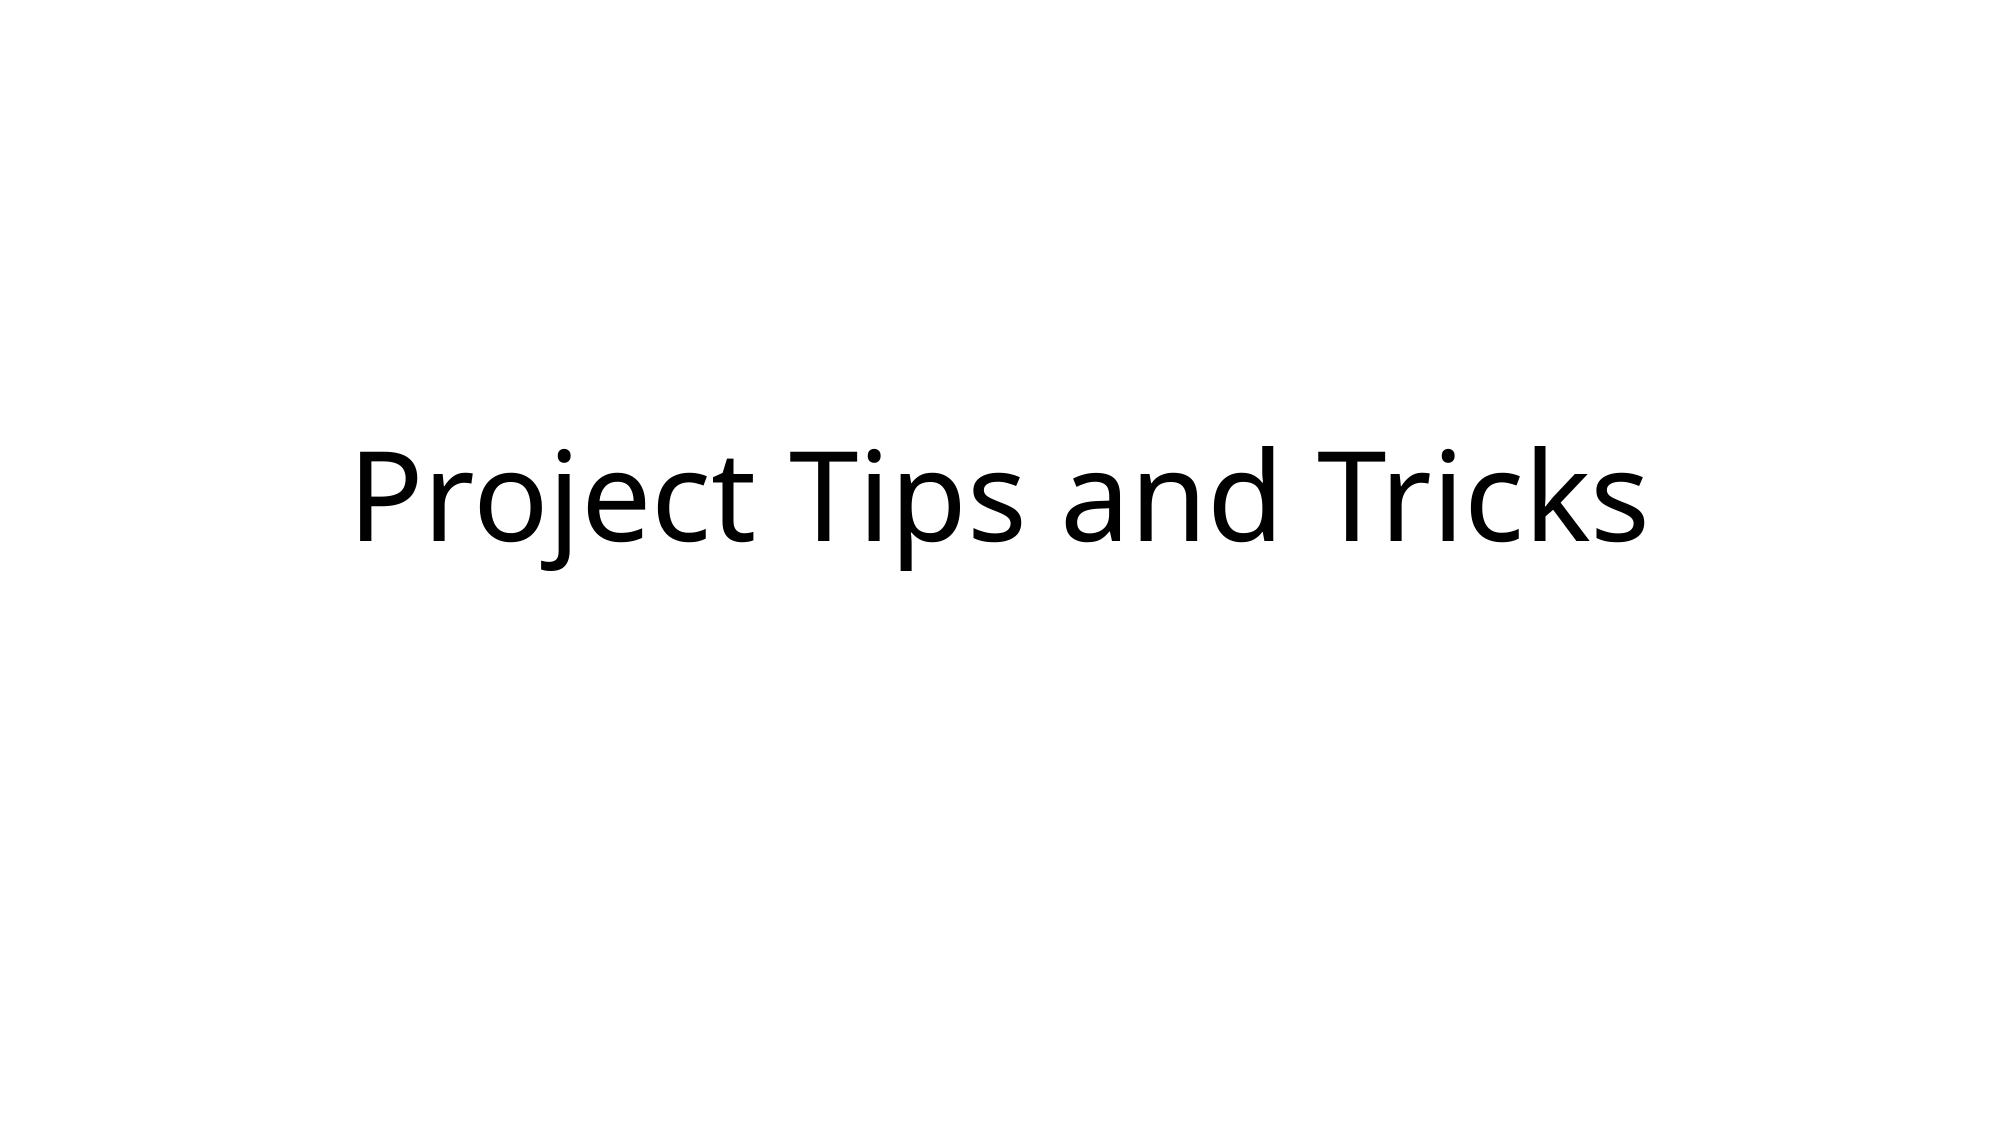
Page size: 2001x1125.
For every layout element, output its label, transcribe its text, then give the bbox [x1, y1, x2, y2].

title Project Tips and Tricks [249, 184, 1750, 576]
